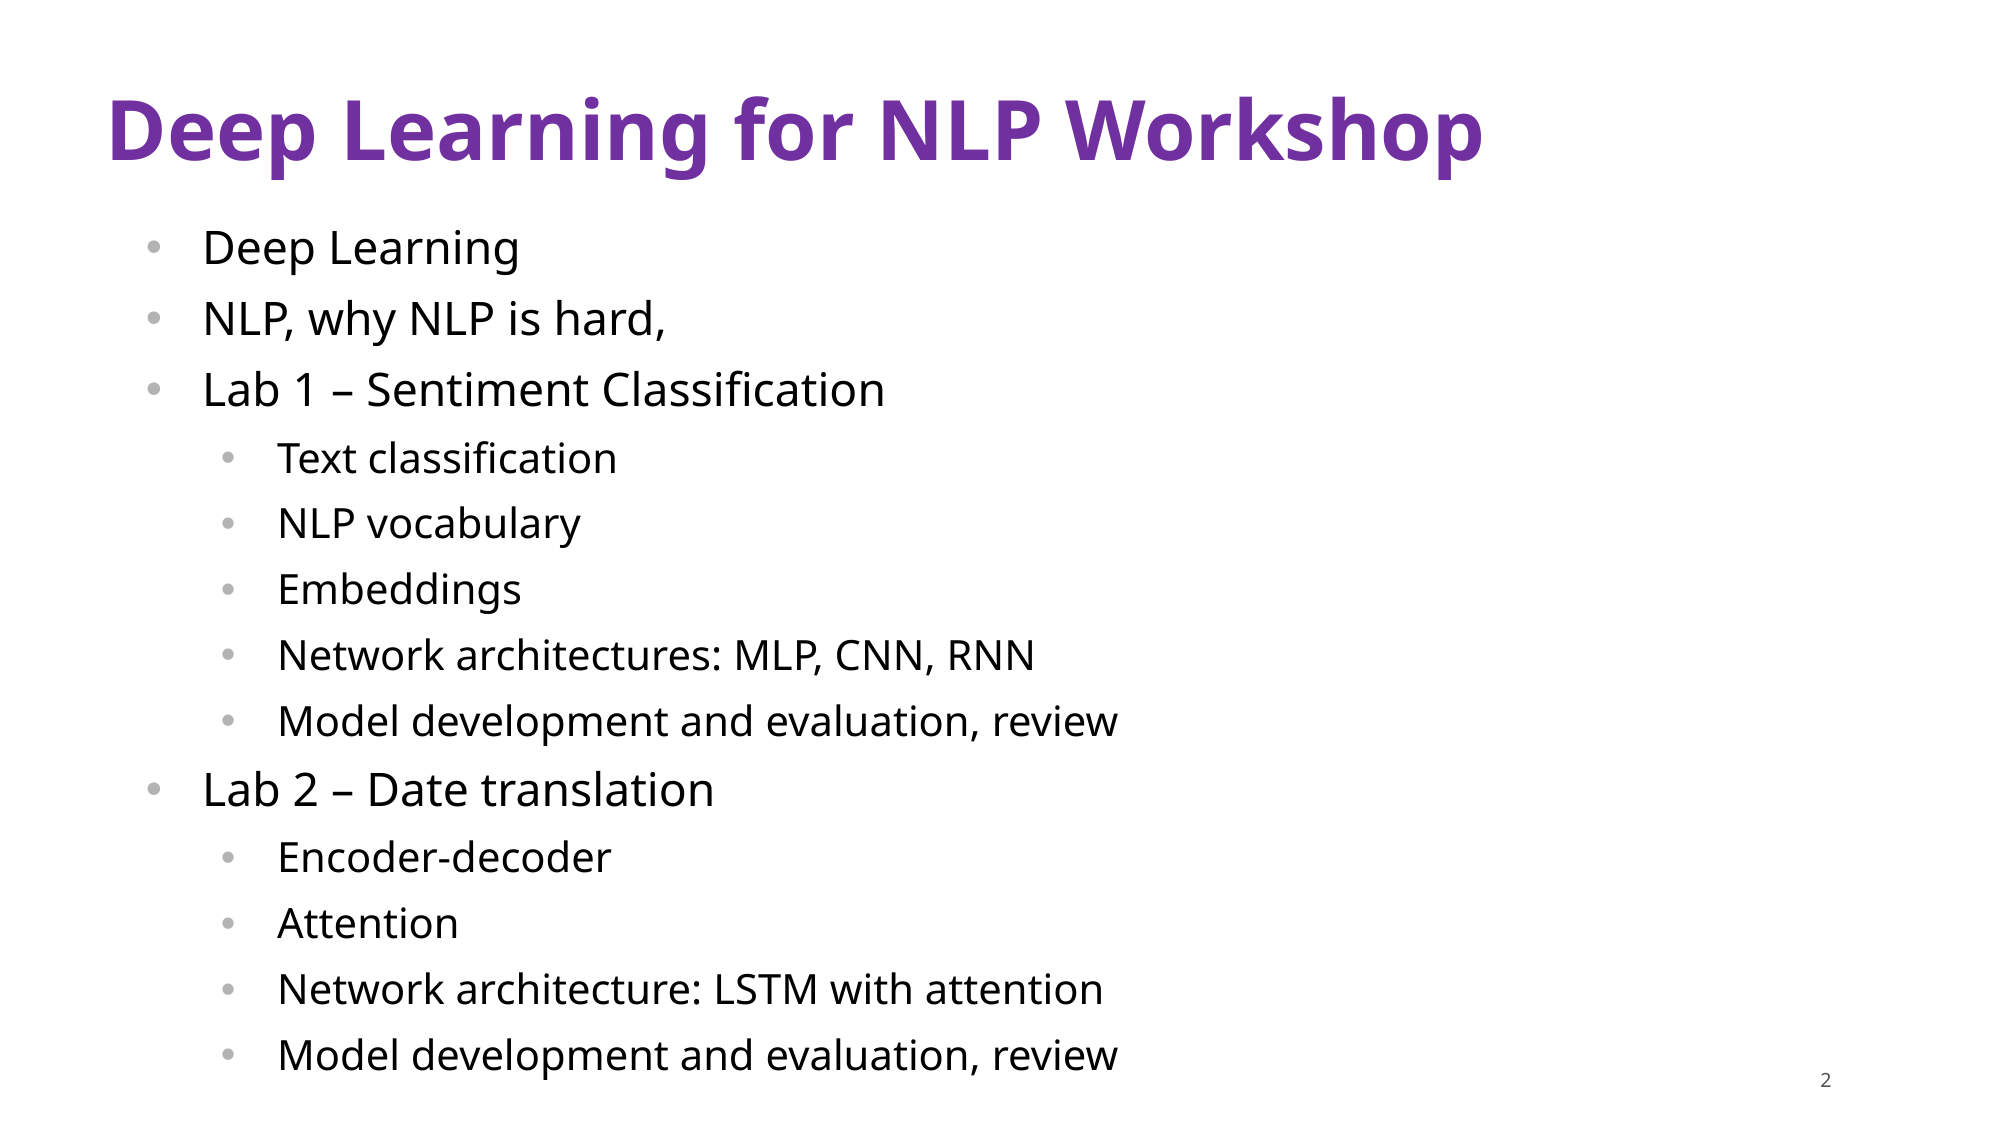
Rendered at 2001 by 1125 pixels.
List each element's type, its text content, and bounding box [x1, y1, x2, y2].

list Deep Learning NLP, why NLP is hard, Lab 1 – Sentiment Classification Text classification NLP vocabulary Embeddings Network architectures: MLP, CNN, RNN Model development and evaluation, review Lab 2 – Date translation Encoder-decoder Attention Network architecture: LSTM with attention Model development and evaluation, review [93, 209, 1170, 1039]
title Deep Learning for NLP Workshop [90, 81, 1648, 194]
